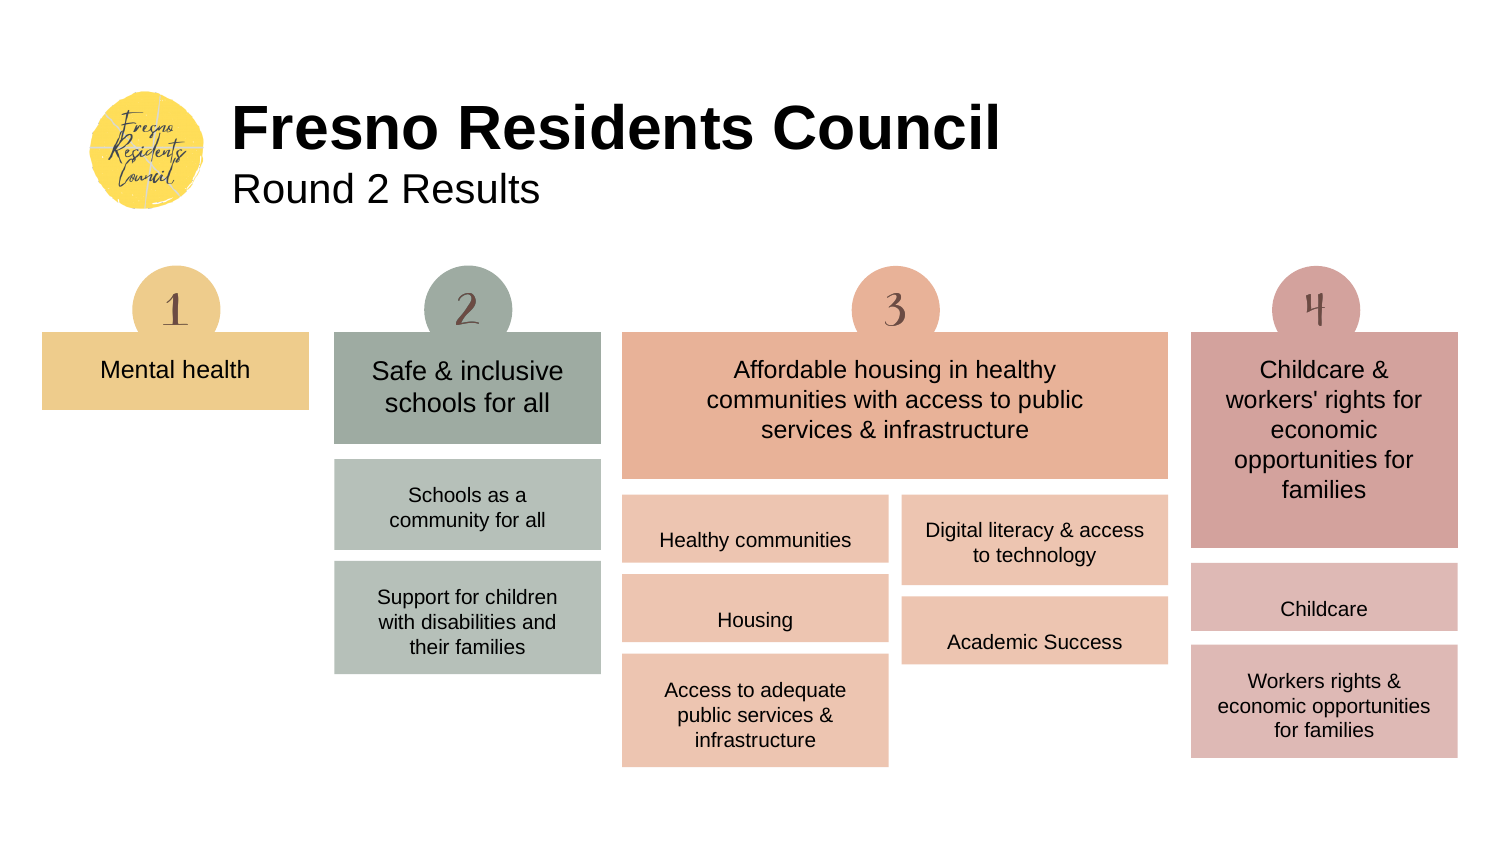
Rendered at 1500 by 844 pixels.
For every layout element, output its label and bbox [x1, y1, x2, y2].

text_box [334, 331, 601, 445]
text_box [901, 596, 1169, 665]
text_box [901, 494, 1169, 586]
picture [1306, 293, 1325, 326]
text_box [621, 573, 889, 643]
text_box [42, 331, 310, 411]
picture [885, 293, 905, 326]
text_box [424, 265, 513, 330]
picture [455, 292, 480, 326]
text_box [621, 494, 889, 563]
text_box [334, 458, 601, 551]
text_box [851, 265, 940, 330]
text_box [1190, 562, 1458, 632]
text_box [84, 84, 1368, 215]
picture [163, 292, 188, 326]
text_box [132, 265, 221, 330]
text_box [621, 653, 889, 768]
text_box [621, 331, 1169, 479]
text_box [1190, 331, 1458, 549]
text_box [1190, 644, 1458, 759]
text_box [334, 560, 601, 675]
text_box [1272, 265, 1361, 330]
